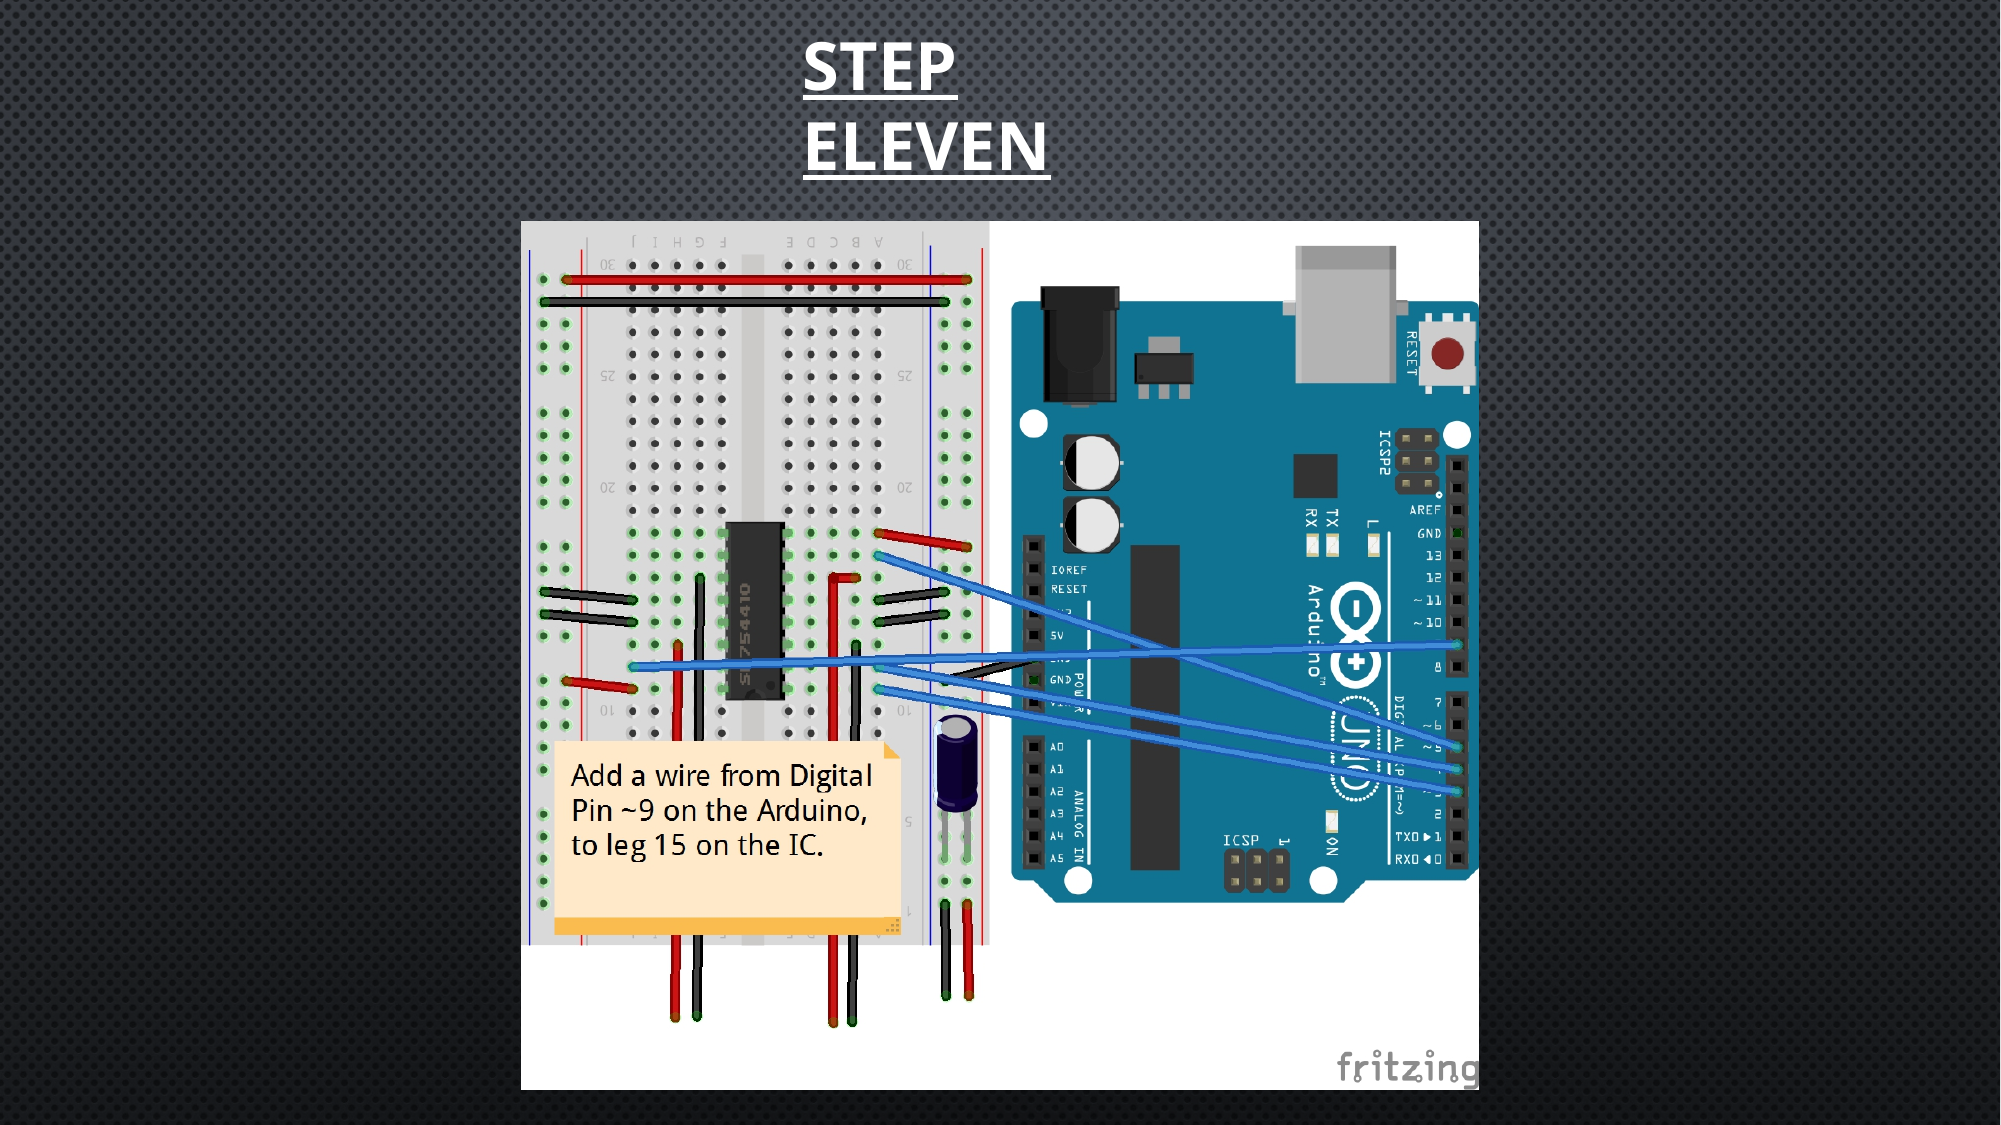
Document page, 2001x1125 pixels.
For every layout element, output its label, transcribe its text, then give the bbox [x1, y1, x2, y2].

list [521, 221, 1479, 1090]
title Step Eleven [787, 48, 1212, 159]
